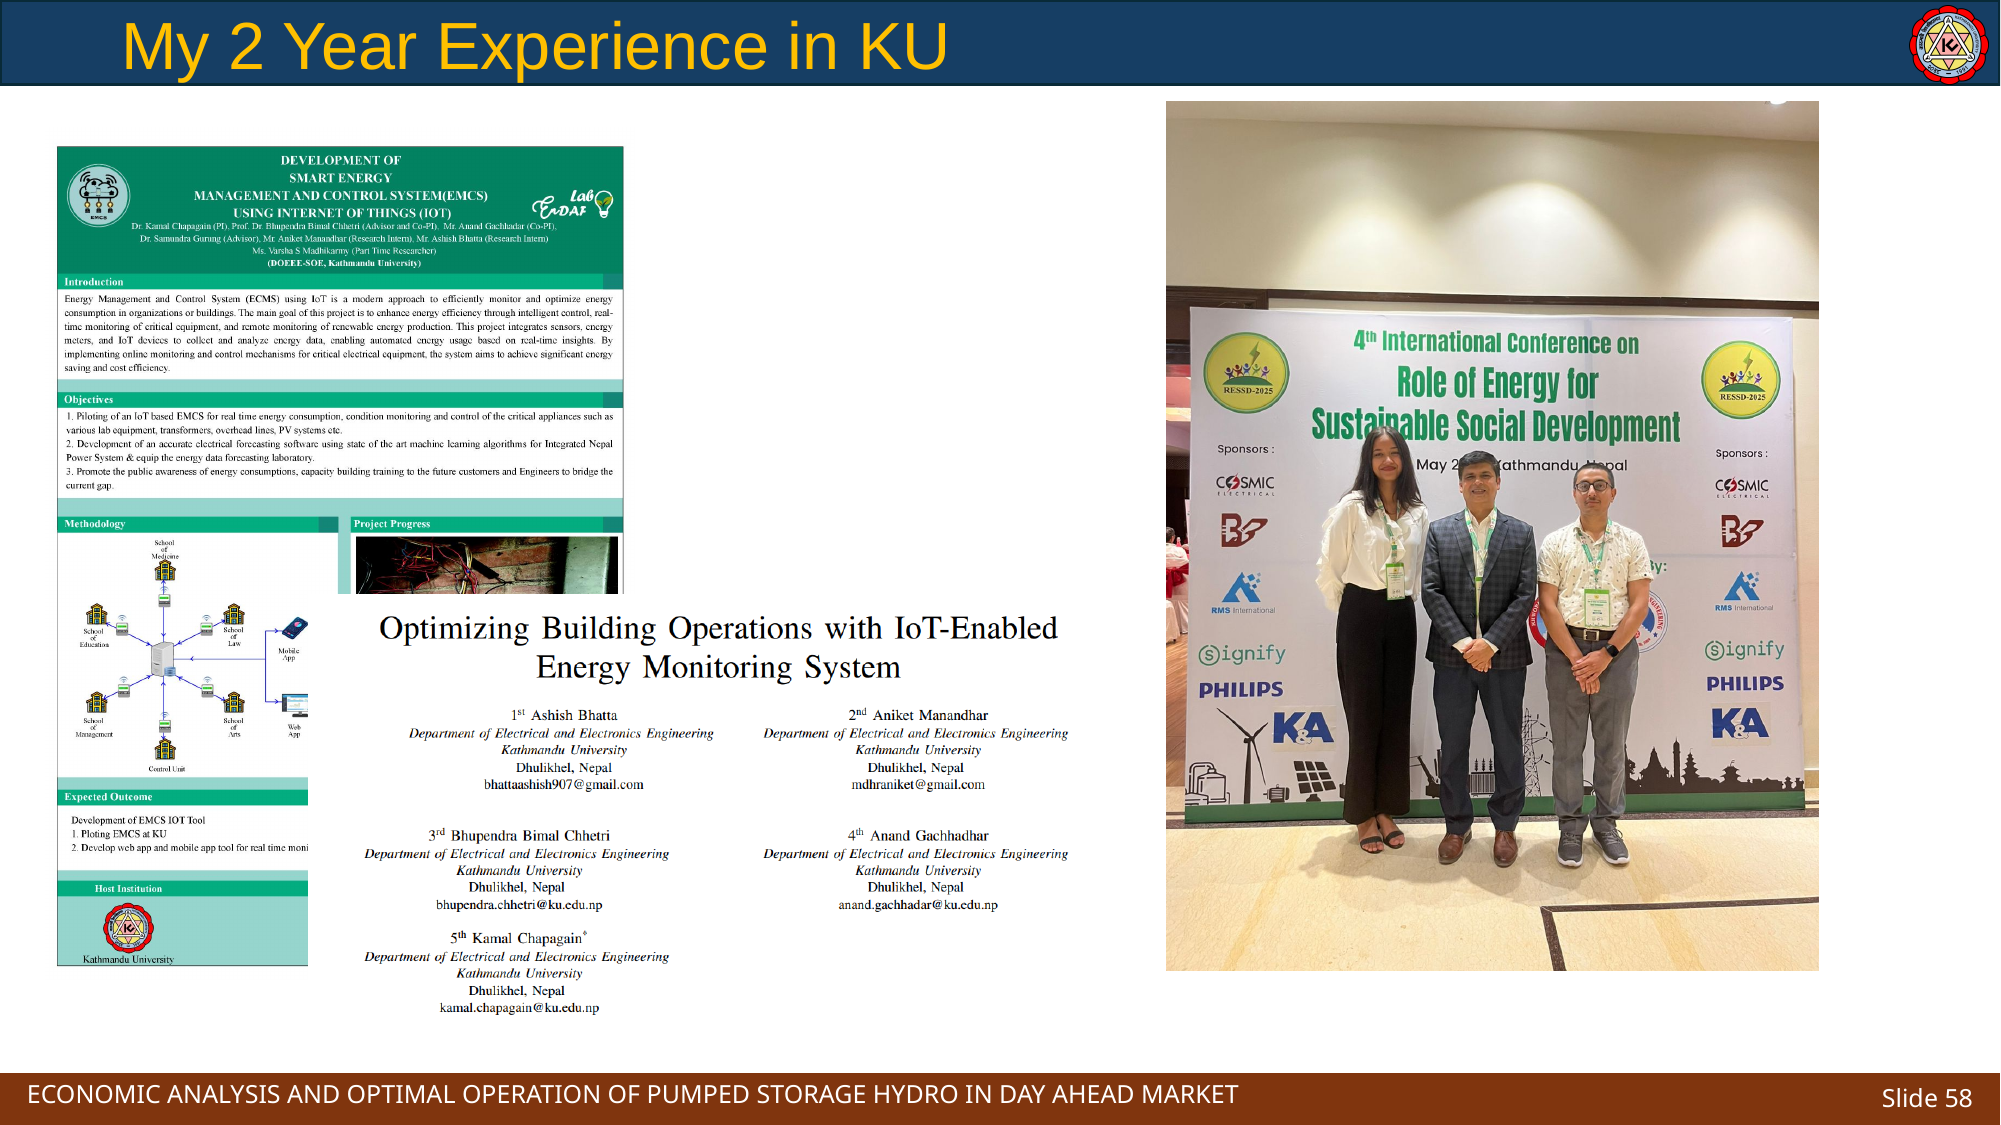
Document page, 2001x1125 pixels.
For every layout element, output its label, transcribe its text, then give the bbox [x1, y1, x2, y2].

footer ECONOMIC ANALYSIS AND OPTIMAL OPERATION OF PUMPED STORAGE HYDRO IN DAY AHEAD MARKET [11, 1065, 1512, 1125]
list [1166, 101, 1820, 972]
slide_number Slide 58 [1538, 1069, 1989, 1125]
picture [45, 127, 1114, 1049]
title My 2 Year Experience in KU [106, 11, 1832, 85]
picture [1909, 5, 1989, 85]
